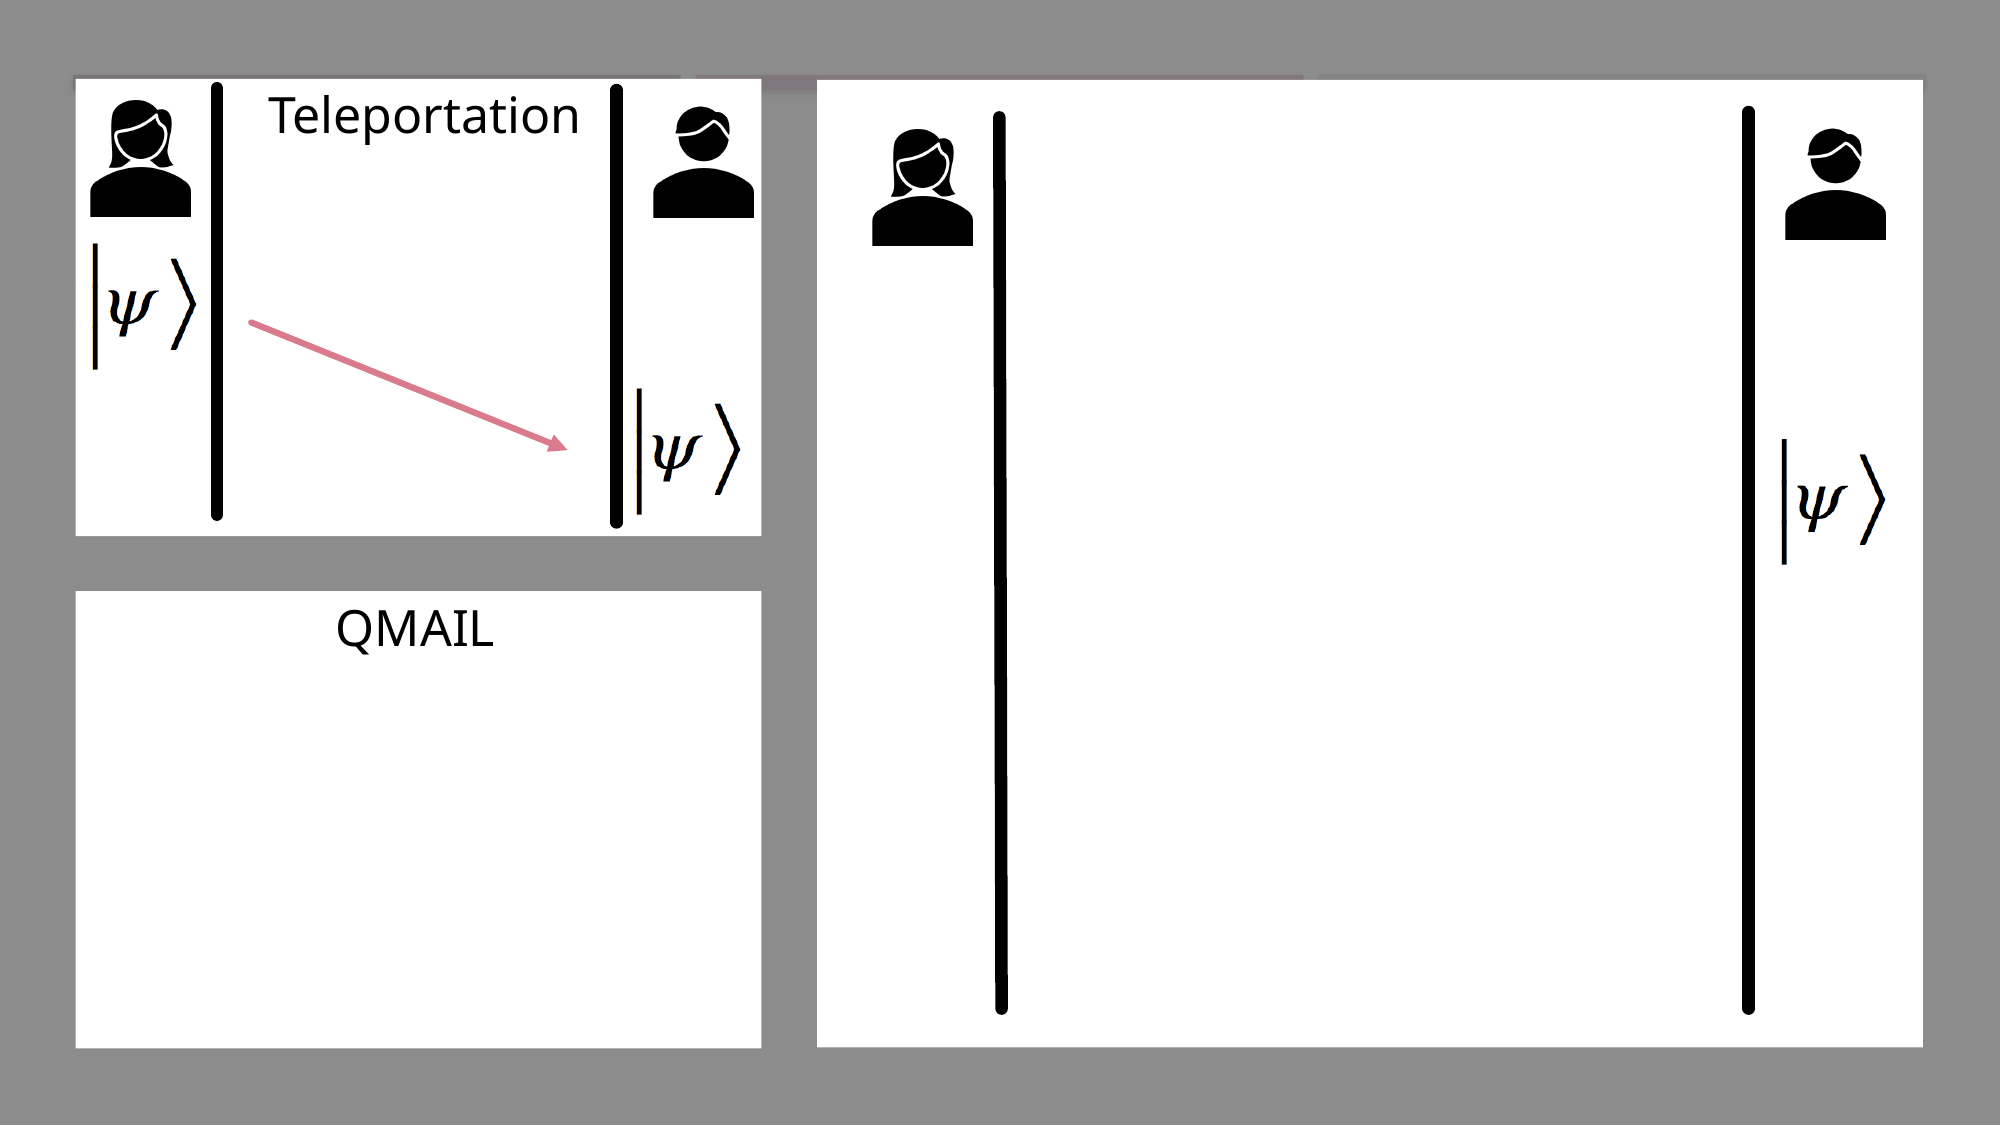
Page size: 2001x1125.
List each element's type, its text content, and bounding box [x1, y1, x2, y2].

text_box QMAIL [207, 588, 624, 664]
text_box [0, 0, 2000, 1125]
text_box [815, 78, 1925, 1049]
picture [1760, 111, 1912, 263]
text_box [250, 321, 569, 451]
picture [1775, 427, 1894, 574]
picture [628, 89, 780, 241]
text_box [634, 77, 763, 87]
picture [64, 87, 216, 378]
picture [847, 116, 998, 268]
text_box Teleportation [216, 76, 634, 152]
picture [630, 377, 749, 523]
text_box [74, 589, 763, 1050]
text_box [998, 116, 1003, 1010]
text_box [74, 77, 216, 85]
text_box [74, 152, 763, 538]
